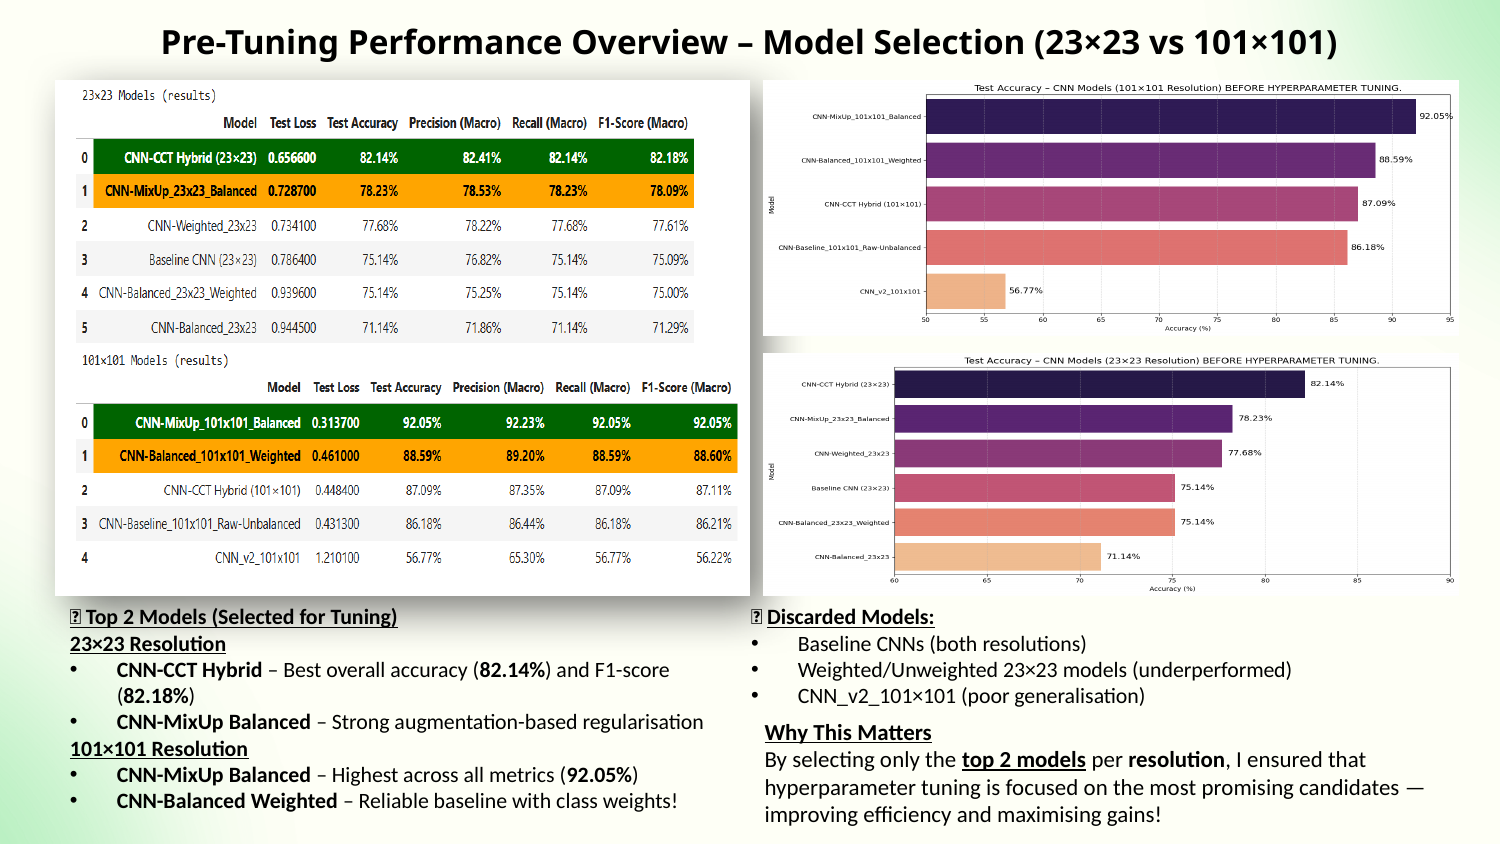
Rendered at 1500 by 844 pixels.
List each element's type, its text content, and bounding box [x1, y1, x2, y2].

text_box Why This Matters By selecting only the top 2 models per resolution, I ensured that hyperparameter tuning is focused on the most promising candidates — improving efficiency and maximising gains! [749, 709, 1487, 835]
text_box ✅ Top 2 Models (Selected for Tuning) 23×23 Resolution CNN-CCT Hybrid – Best overall accuracy (82.14%) and F1-score (82.18%) CNN-MixUp Balanced – Strong augmentation-based regularisation 101×101 Resolution CNN-MixUp Balanced – Highest across all metrics (92.05%) CNN-Balanced Weighted – Reliable baseline with class weights! [55, 604, 749, 821]
text_box Pre-Tuning Performance Overview – Model Selection (23×23 vs 101×101) [58, 18, 1442, 109]
picture [0, 80, 751, 844]
text_box ❌ Discarded Models: Baseline CNNs (both resolutions) Weighted/Unweighted 23×23 models (underperformed) CNN_v2_101×101 (poor generalisation) [736, 595, 1487, 716]
picture [763, 0, 1500, 742]
